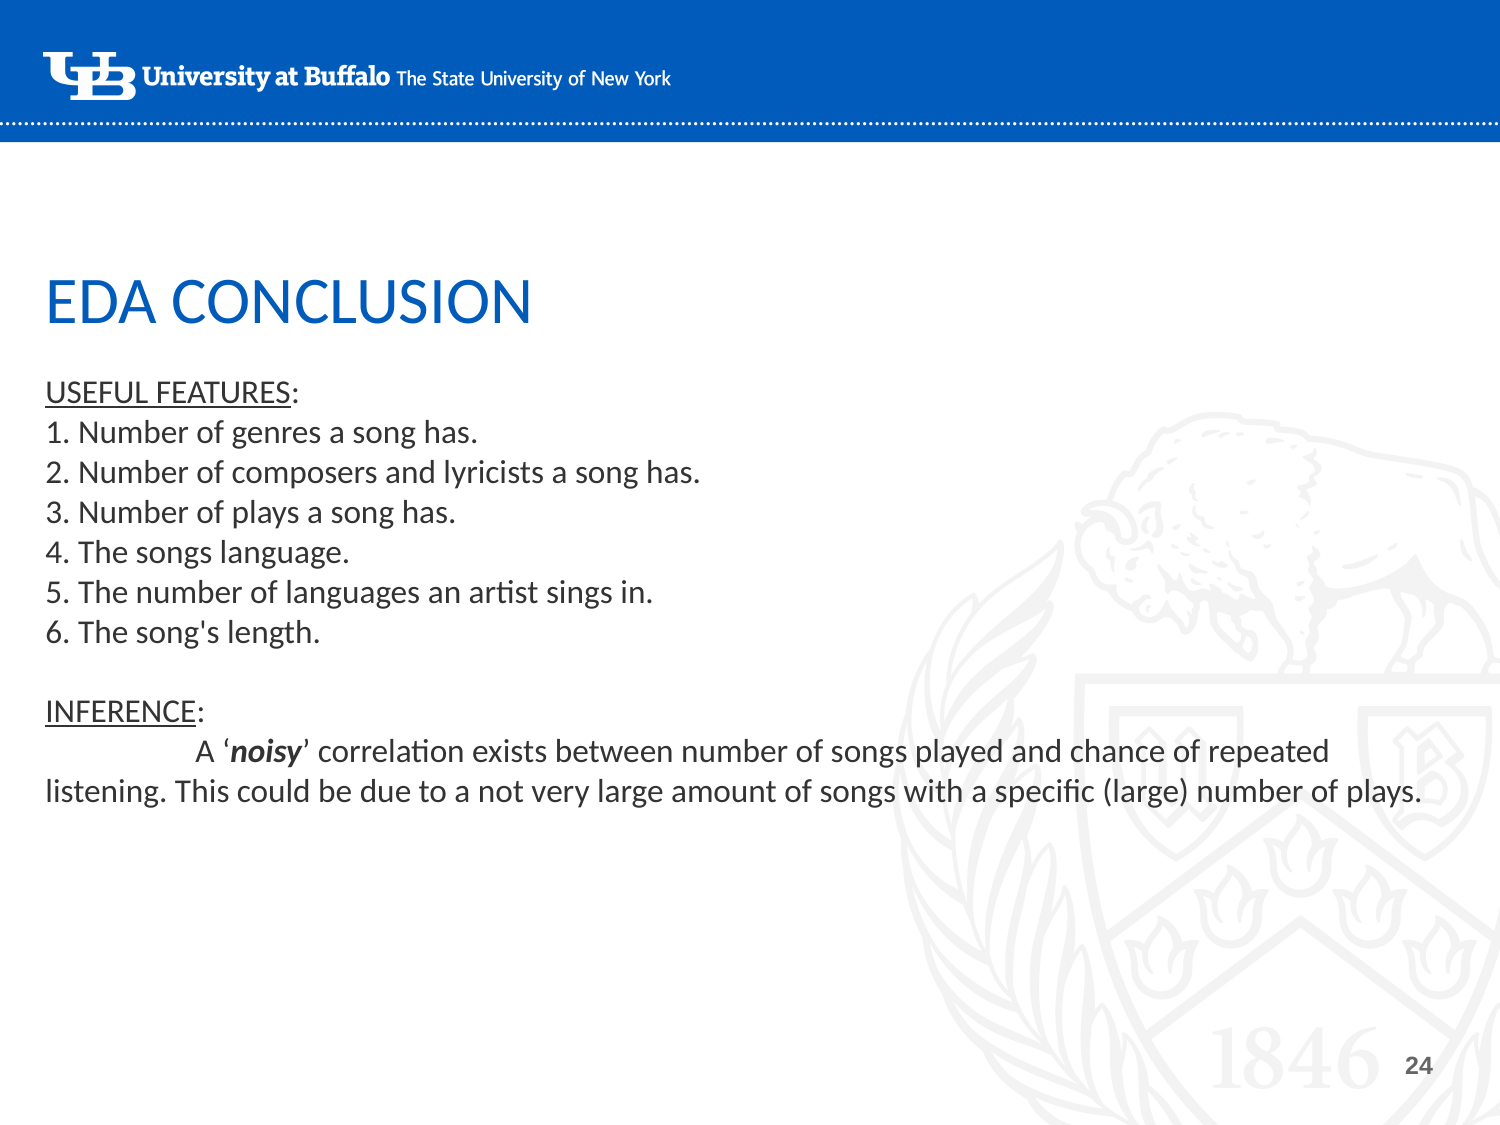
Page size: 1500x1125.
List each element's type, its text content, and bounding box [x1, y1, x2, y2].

picture [0, 0, 1500, 1125]
title EDA CONCLUSION [30, 226, 558, 344]
text_box USEFUL FEATURES: 1. Number of genres a song has. 2. Number of composers and lyricists a song has. 3. Number of plays a song has. 4. The songs language. 5. The number of languages an artist sings in. 6. The song's length. INFERENCE: A ‘noisy’ correlation exists between number of songs played and chance of repeated listening. This could be due to a not very large amount of songs with a specific (large) number of plays. [30, 362, 1448, 897]
